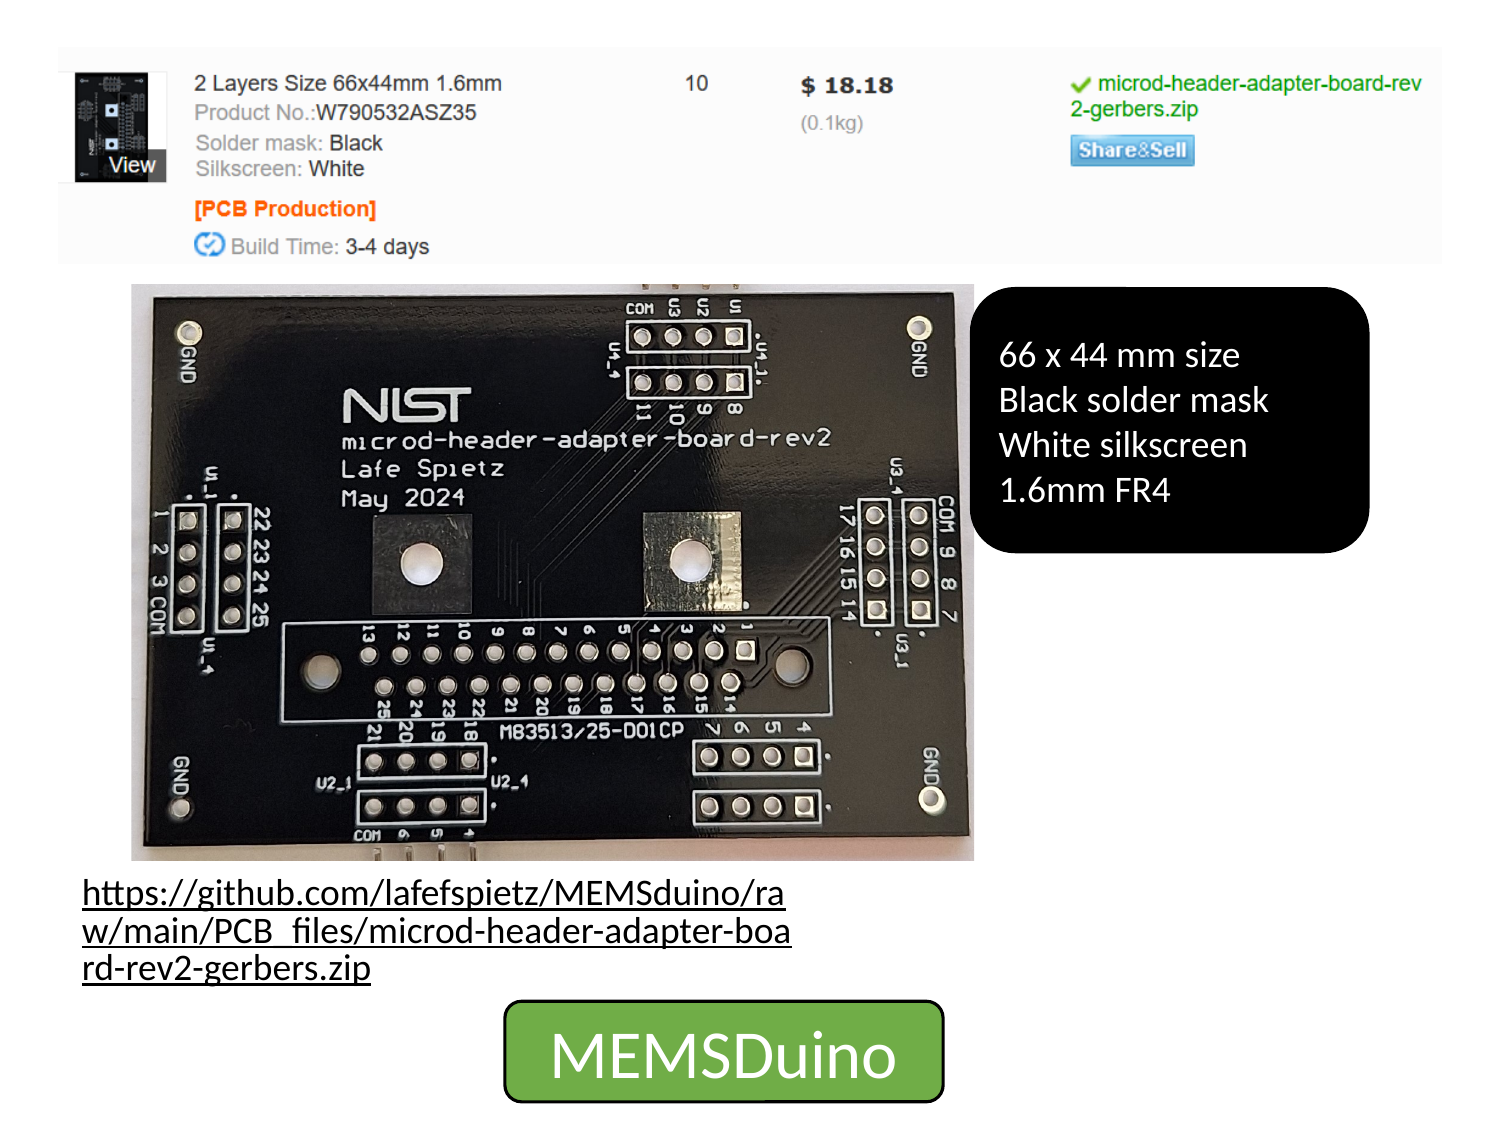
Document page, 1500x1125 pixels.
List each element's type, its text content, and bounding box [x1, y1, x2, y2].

text_box MEMSDuino [503, 999, 945, 1104]
picture [131, 284, 975, 861]
text_box 66 x 44 mm size Black solder mask White silkscreen 1.6mm FR4 [975, 286, 1370, 554]
text_box https://github.com/lafefspietz/MEMSduino/raw/main/PCB_files/microd-header-adapter-board-rev2-gerbers.zip [67, 860, 818, 966]
picture [58, 47, 1442, 265]
